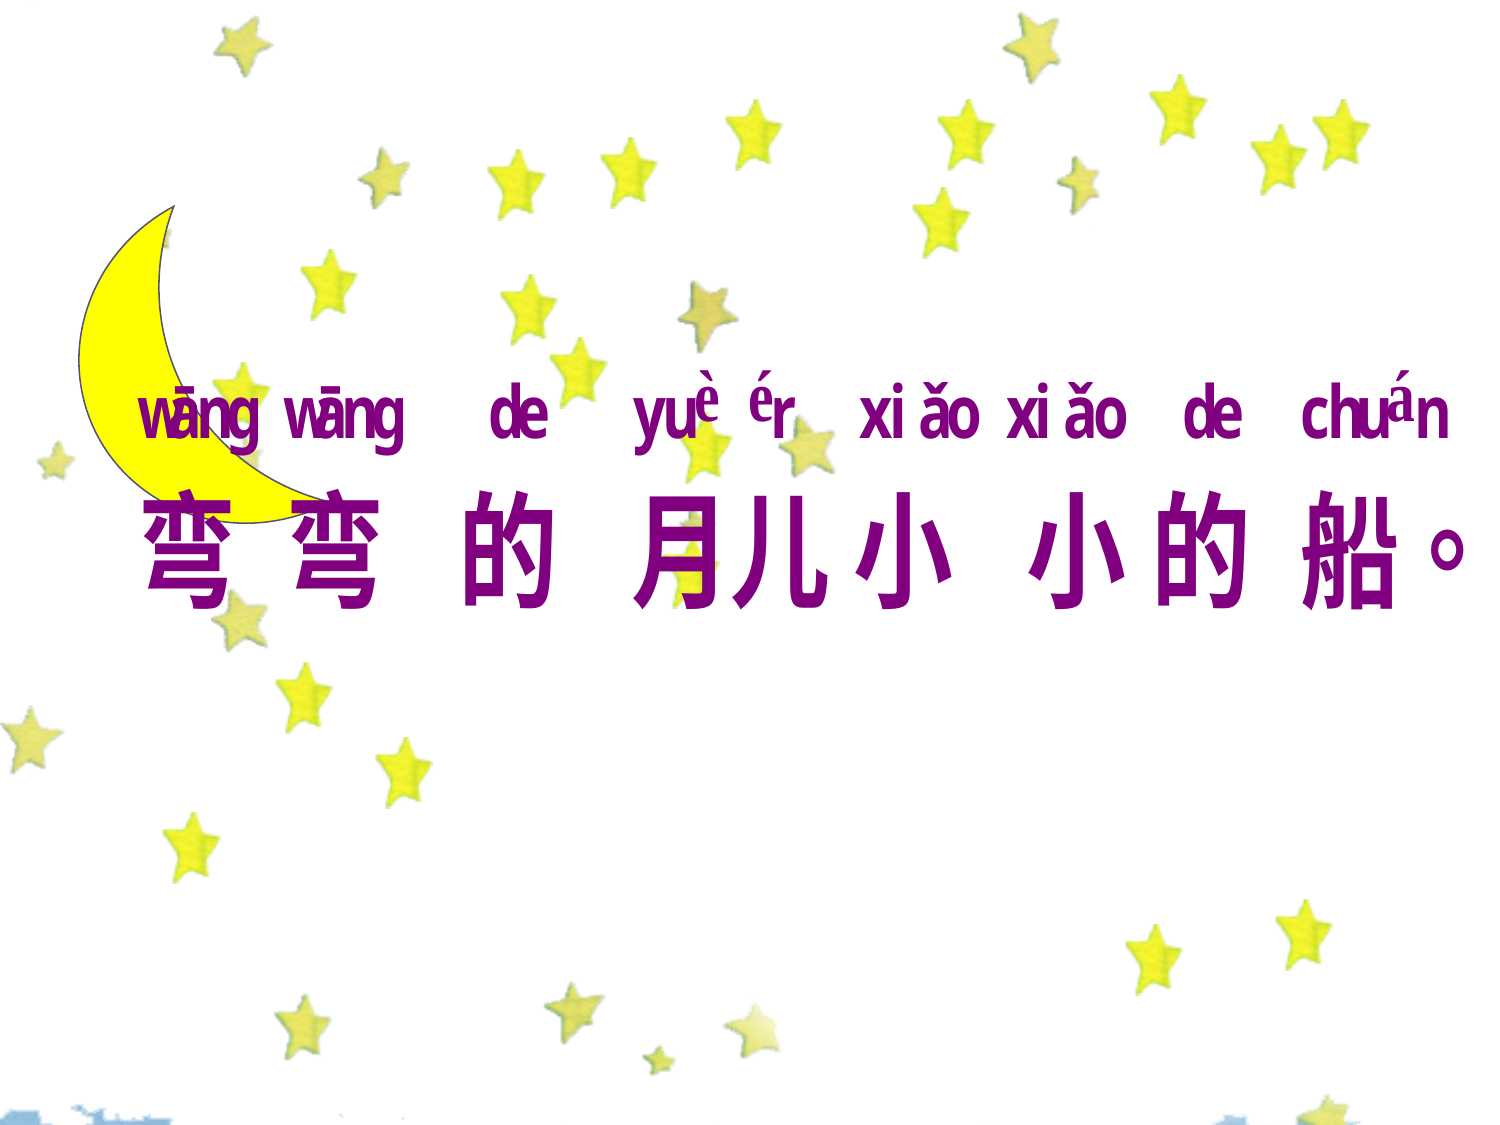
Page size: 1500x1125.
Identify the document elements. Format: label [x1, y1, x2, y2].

text_box [487, 149, 546, 222]
text_box [1312, 99, 1371, 171]
text_box [937, 99, 996, 171]
text_box [1249, 124, 1308, 197]
text_box [137, 349, 1500, 1125]
text_box [549, 337, 608, 348]
text_box [0, 0, 1500, 1125]
text_box [299, 249, 358, 321]
text_box [599, 137, 658, 209]
text_box [912, 187, 971, 259]
text_box [724, 99, 783, 171]
text_box [499, 274, 558, 347]
text_box [1149, 74, 1208, 147]
